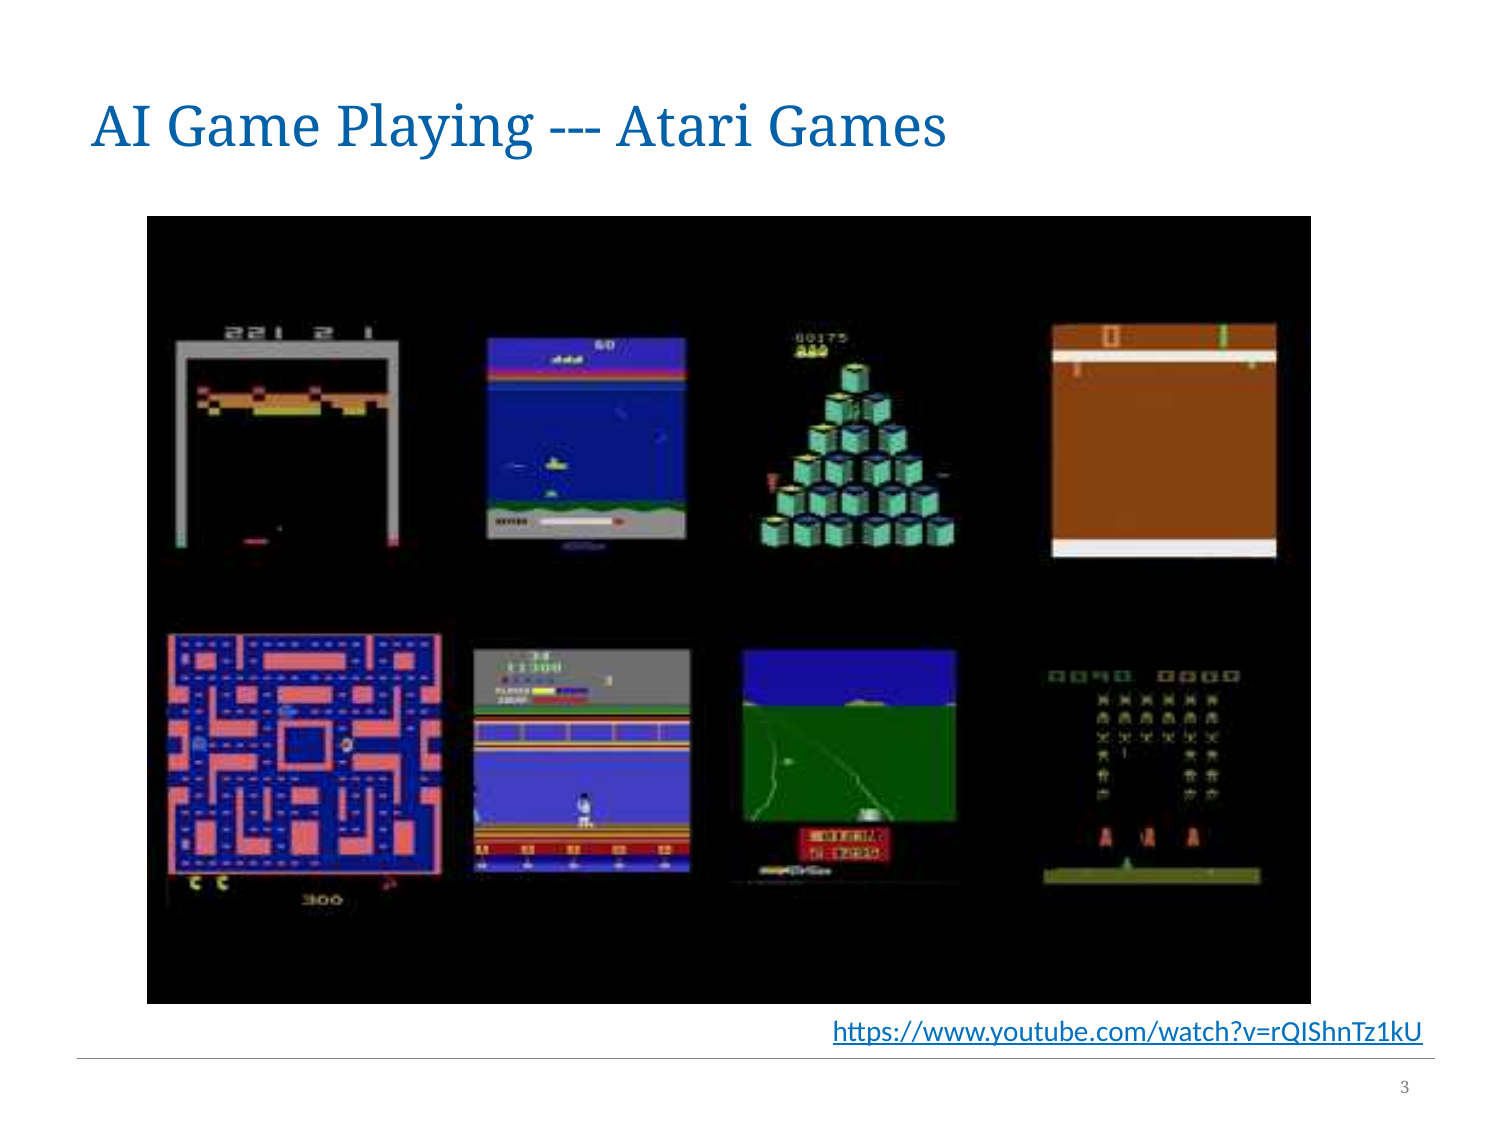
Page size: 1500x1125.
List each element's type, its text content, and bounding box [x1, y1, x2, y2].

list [146, 215, 1312, 1005]
title AI Game Playing --- Atari Games [76, 54, 1427, 194]
text_box https://www.youtube.com/watch?v=rQIShnTz1kU [817, 1004, 1474, 1055]
slide_number 3 [1175, 1057, 1425, 1118]
